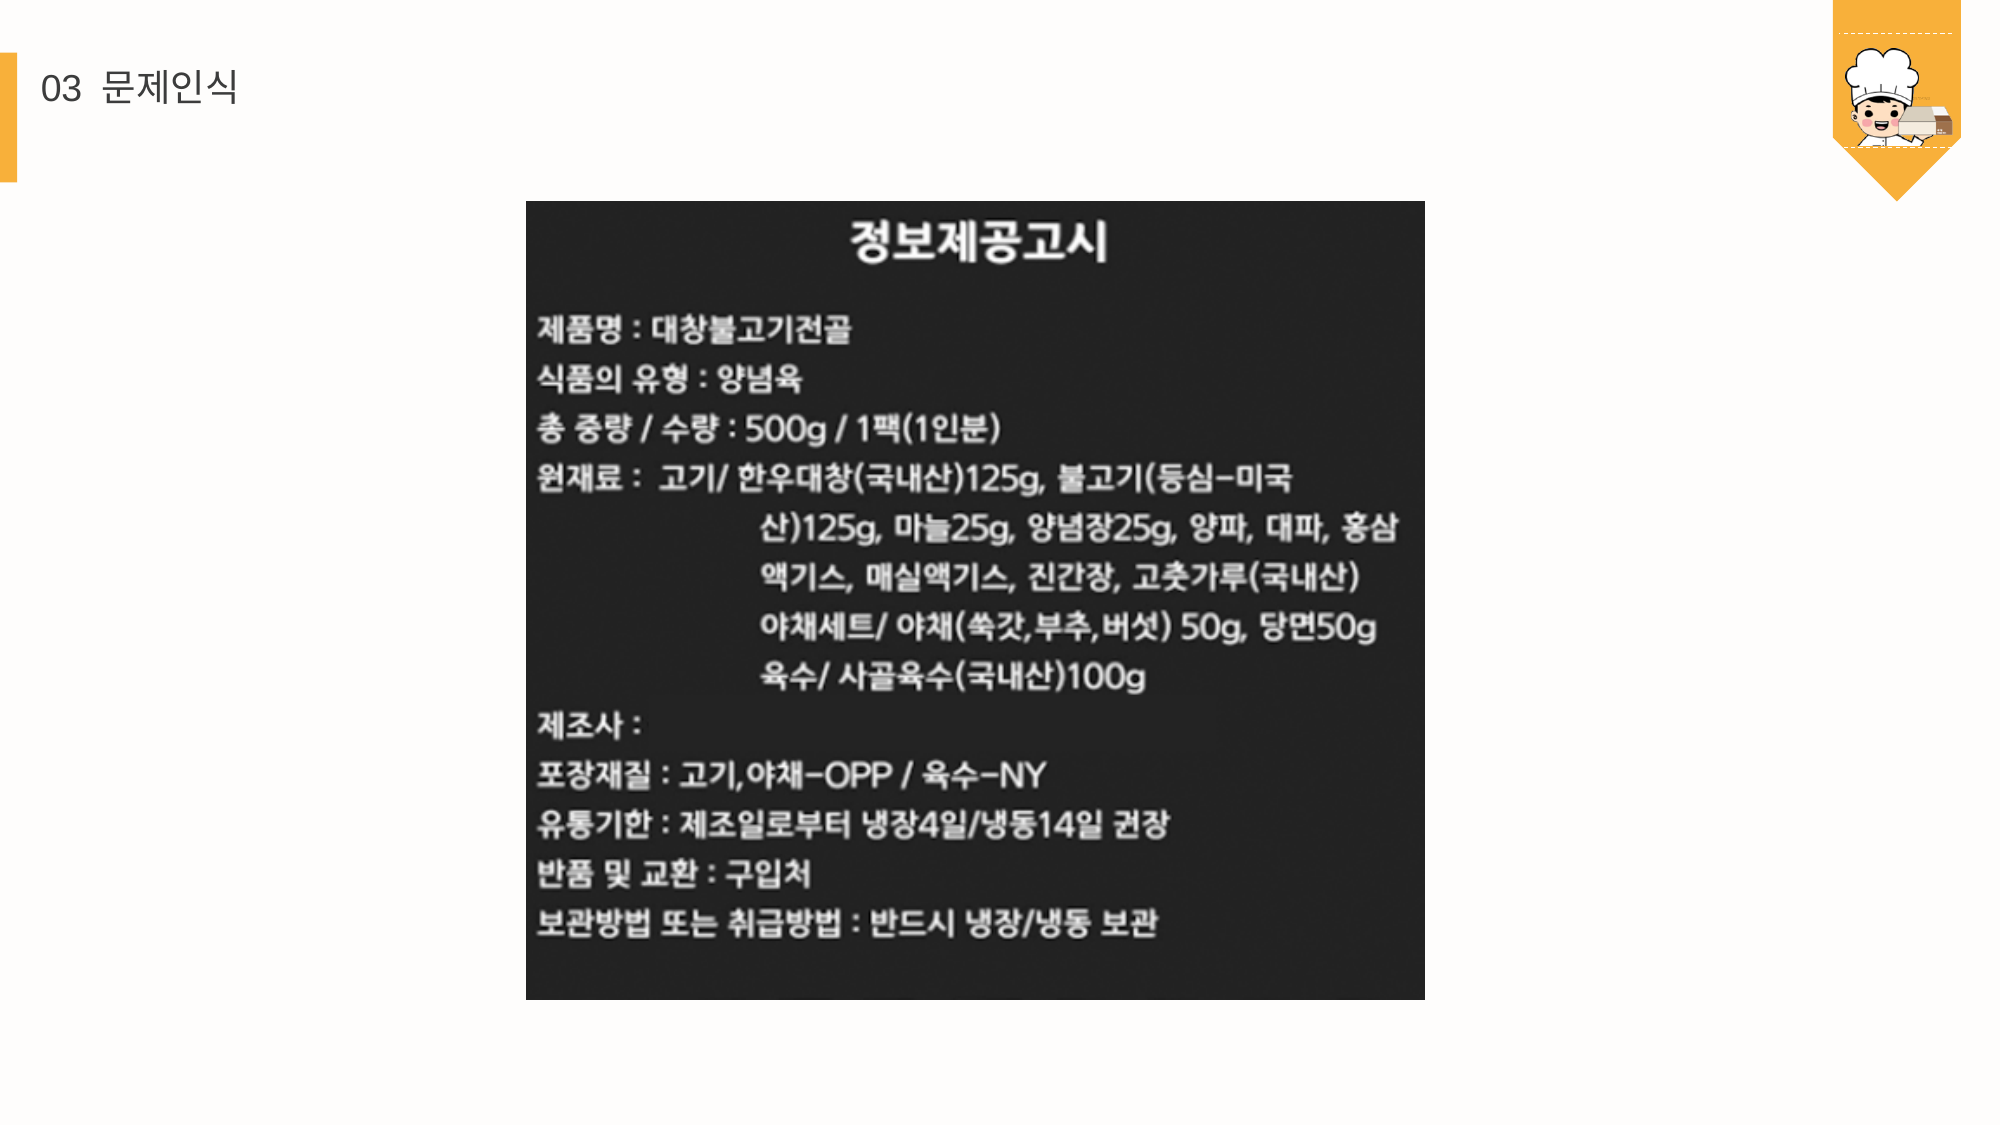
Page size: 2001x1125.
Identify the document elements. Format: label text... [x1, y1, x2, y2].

text_box [0, 52, 18, 183]
picture [1844, 48, 1953, 146]
text_box 03 문제인식 [26, 56, 255, 117]
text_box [1832, 0, 1961, 202]
picture [526, 201, 1425, 1000]
